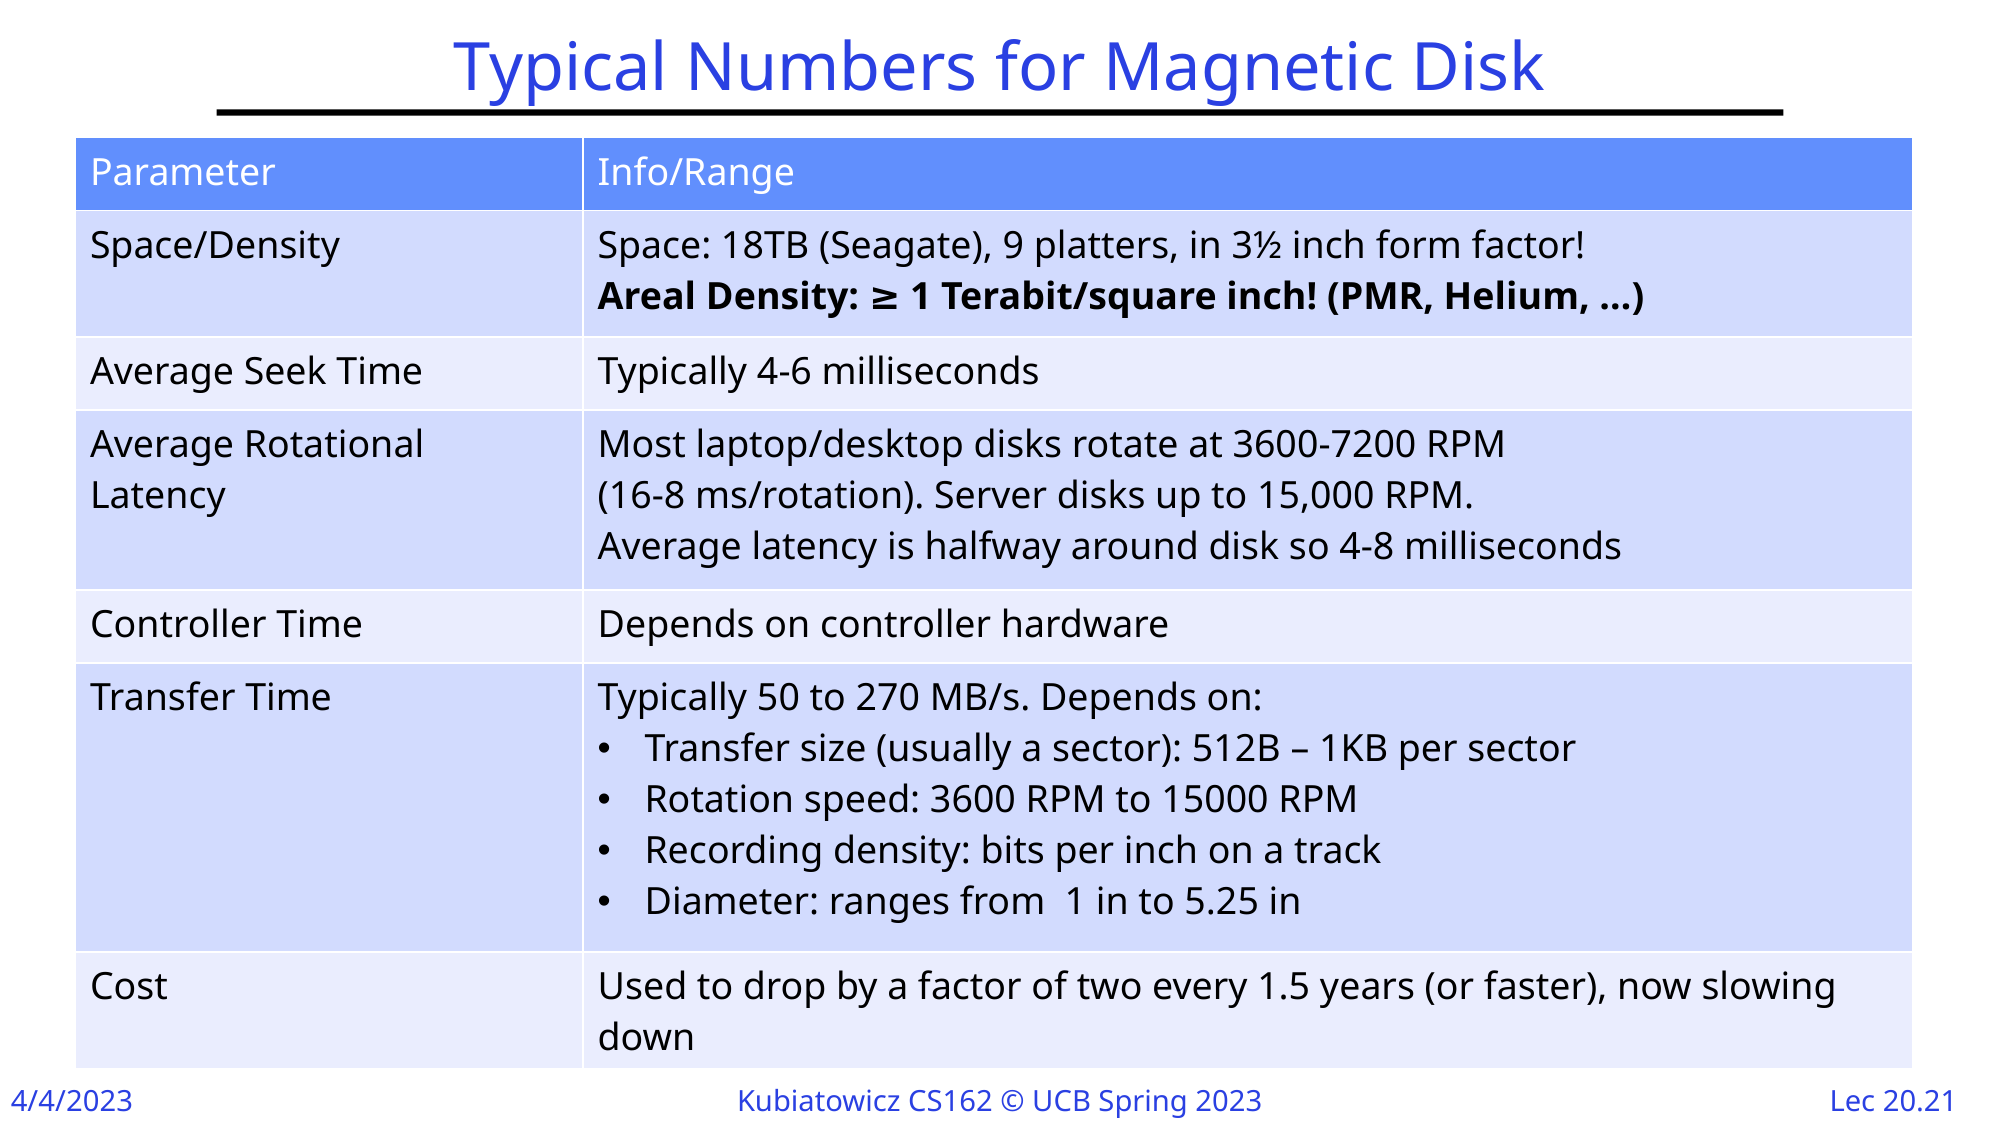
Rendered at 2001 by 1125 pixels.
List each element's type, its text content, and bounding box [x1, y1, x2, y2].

table_cell Typically 4-6 milliseconds [584, 338, 1912, 409]
table_cell Average Rotational Latency [76, 411, 582, 589]
table_cell Space: 18TB (Seagate), 9 platters, in 3½ inch form factor! Areal Density: ≥ 1 Terabit/square inch! (PMR, Helium, …) [584, 211, 1912, 336]
table_cell Used to drop by a factor of two every 1.5 years (or faster), now slowing down [584, 953, 1912, 1068]
table_cell Cost [76, 953, 582, 1068]
title Typical Numbers for Magnetic Disk [216, 24, 1784, 113]
table_cell Average Seek Time [76, 338, 582, 409]
table_cell Most laptop/desktop disks rotate at 3600-7200 RPM (16-8 ms/rotation). Server disks up to 15,000 RPM. Average latency is halfway around disk so 4-8 milliseconds [584, 411, 1912, 589]
table_header Info/Range [584, 138, 1912, 210]
table_header Parameter [76, 138, 582, 210]
table_cell Transfer Time [76, 664, 582, 951]
table_cell Controller Time [76, 591, 582, 662]
table_cell Space/Density [76, 211, 582, 336]
table_cell Typically 50 to 270 MB/s. Depends on: Transfer size (usually a sector): 512B – 1KB per sector Rotation speed: 3600 RPM to 15000 RPM Recording density: bits per inch on a track Diameter: ranges from 1 in to 5.25 in [584, 664, 1912, 951]
table_cell Depends on controller hardware [584, 591, 1912, 662]
